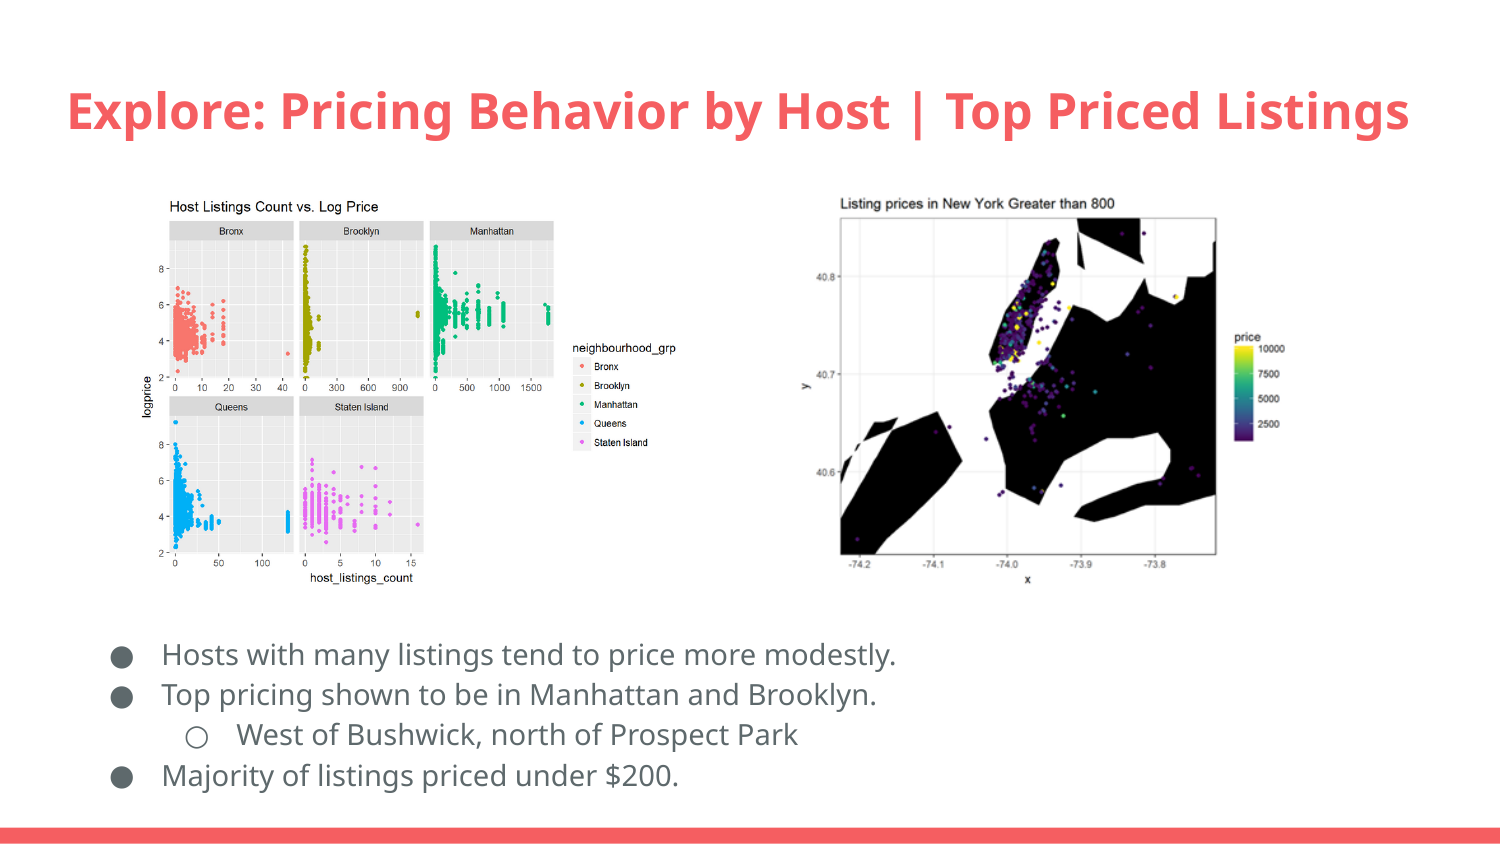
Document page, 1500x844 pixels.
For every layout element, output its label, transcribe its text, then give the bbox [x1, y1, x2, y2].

picture [131, 191, 699, 591]
text_box Hosts with many listings tend to price more modestly. Top pricing shown to be in Manhattan and Brooklyn. West of Bushwick, north of Prospect Park Majority of listings priced under $200. [71, 616, 1461, 820]
title Explore: Pricing Behavior by Host | Top Priced Listings [51, 64, 1449, 167]
picture [791, 191, 1309, 591]
